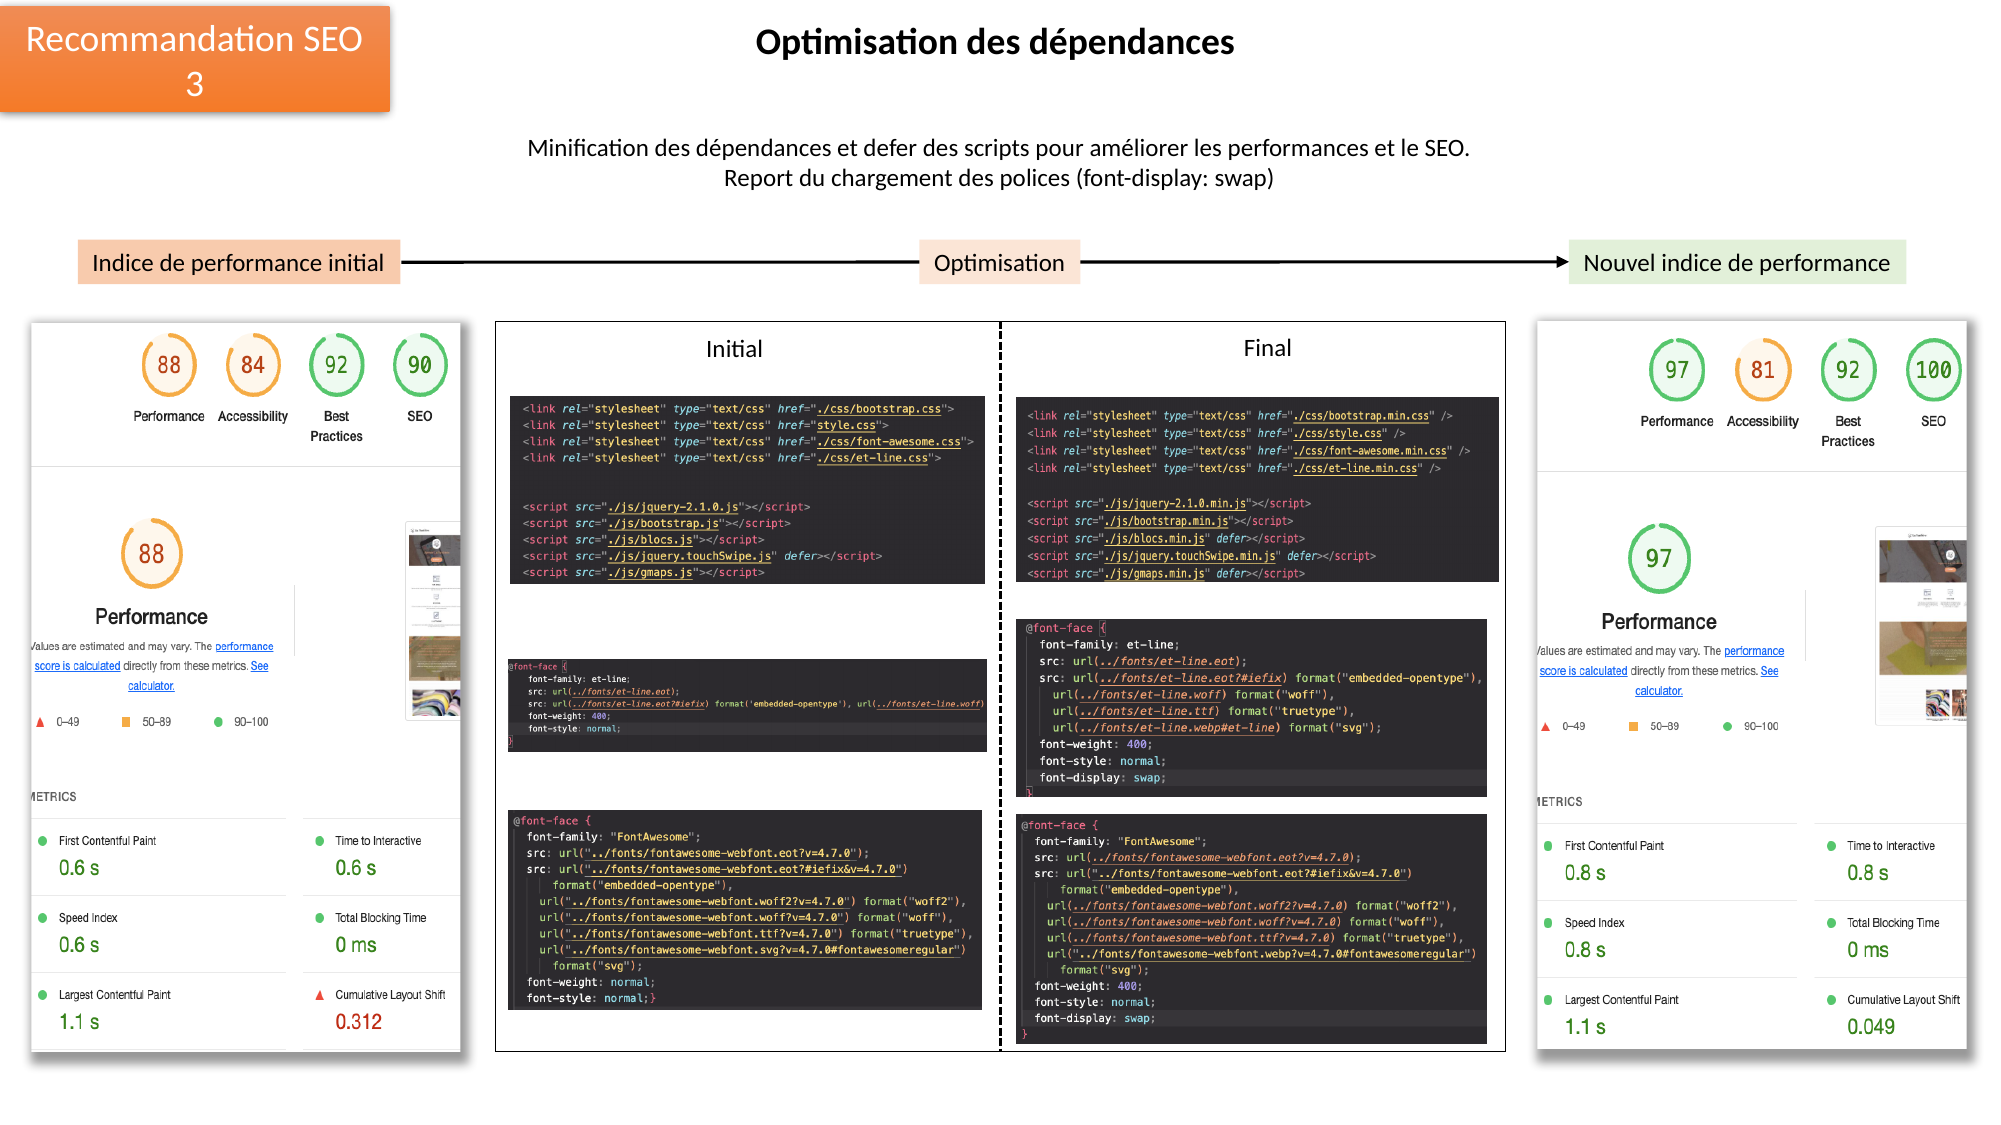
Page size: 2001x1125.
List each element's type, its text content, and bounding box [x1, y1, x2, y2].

text_box Optimisation [918, 238, 1081, 262]
picture [508, 659, 987, 752]
text_box Nouvel indice de performance [1568, 238, 1907, 285]
picture [1016, 397, 1499, 582]
text_box Recommandation SEO 3 [0, 6, 390, 112]
text_box [494, 320, 1506, 1052]
text_box Minification des dépendances et defer des scripts pour améliorer les performances et le SEO. Report du chargement des polices (font-display: swap) [0, 123, 2000, 199]
text_box Optimisation [918, 263, 1081, 285]
picture [1537, 320, 1967, 1049]
picture [510, 396, 985, 584]
picture [31, 323, 461, 1052]
text_box Optimisation des dépendances [396, 9, 2000, 70]
picture [508, 810, 982, 1010]
text_box Indice de performance initial [77, 238, 401, 285]
picture [1016, 619, 1487, 797]
picture [1016, 814, 1487, 1044]
text_box Initial [691, 324, 779, 370]
text_box Final [1229, 323, 1308, 369]
